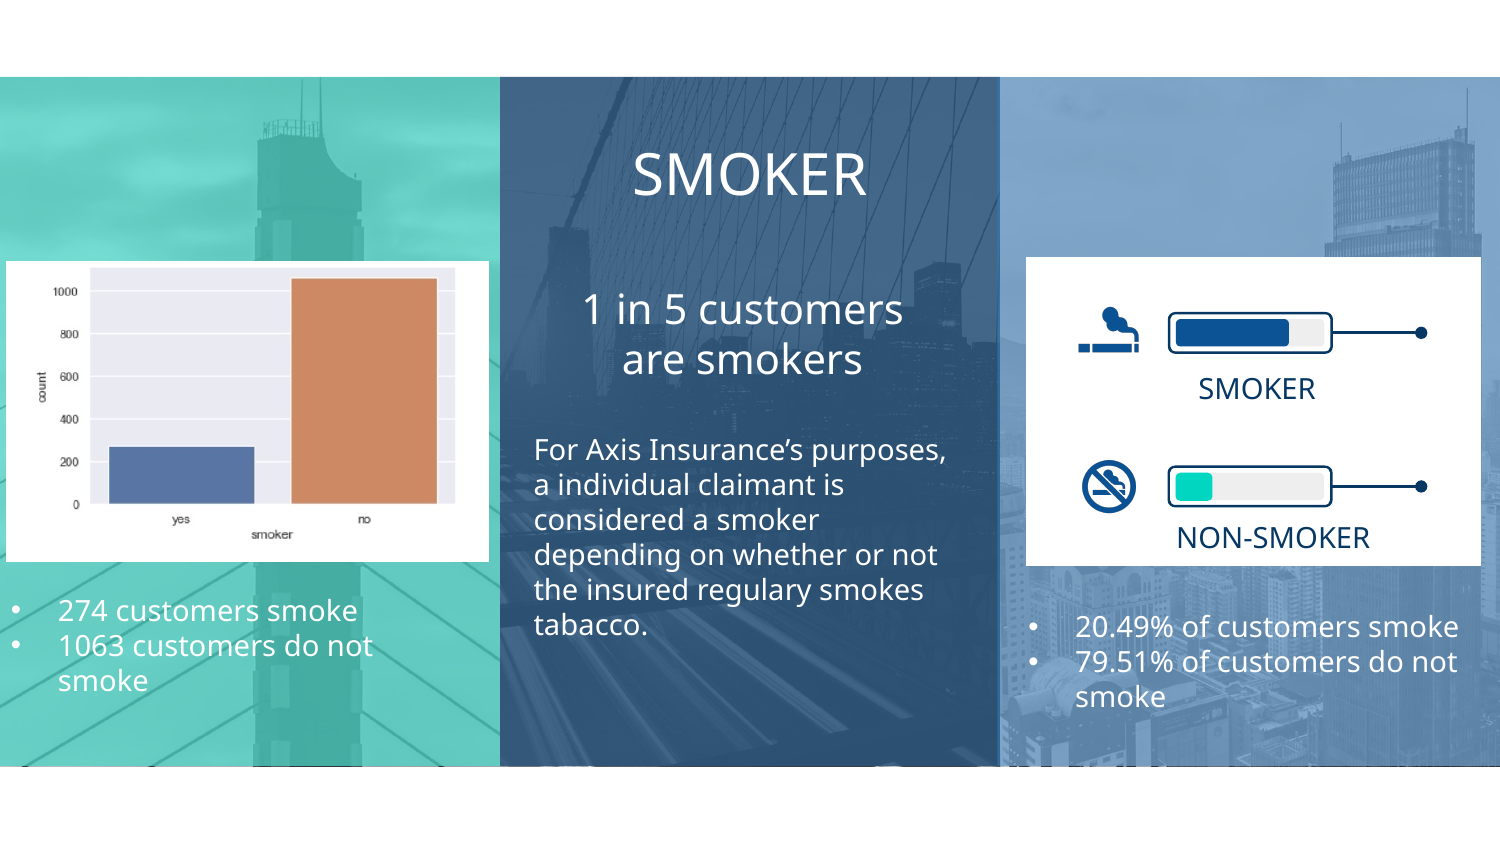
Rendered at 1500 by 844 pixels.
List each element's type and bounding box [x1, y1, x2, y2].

text_box [1168, 312, 1422, 507]
picture [0, 76, 1500, 767]
